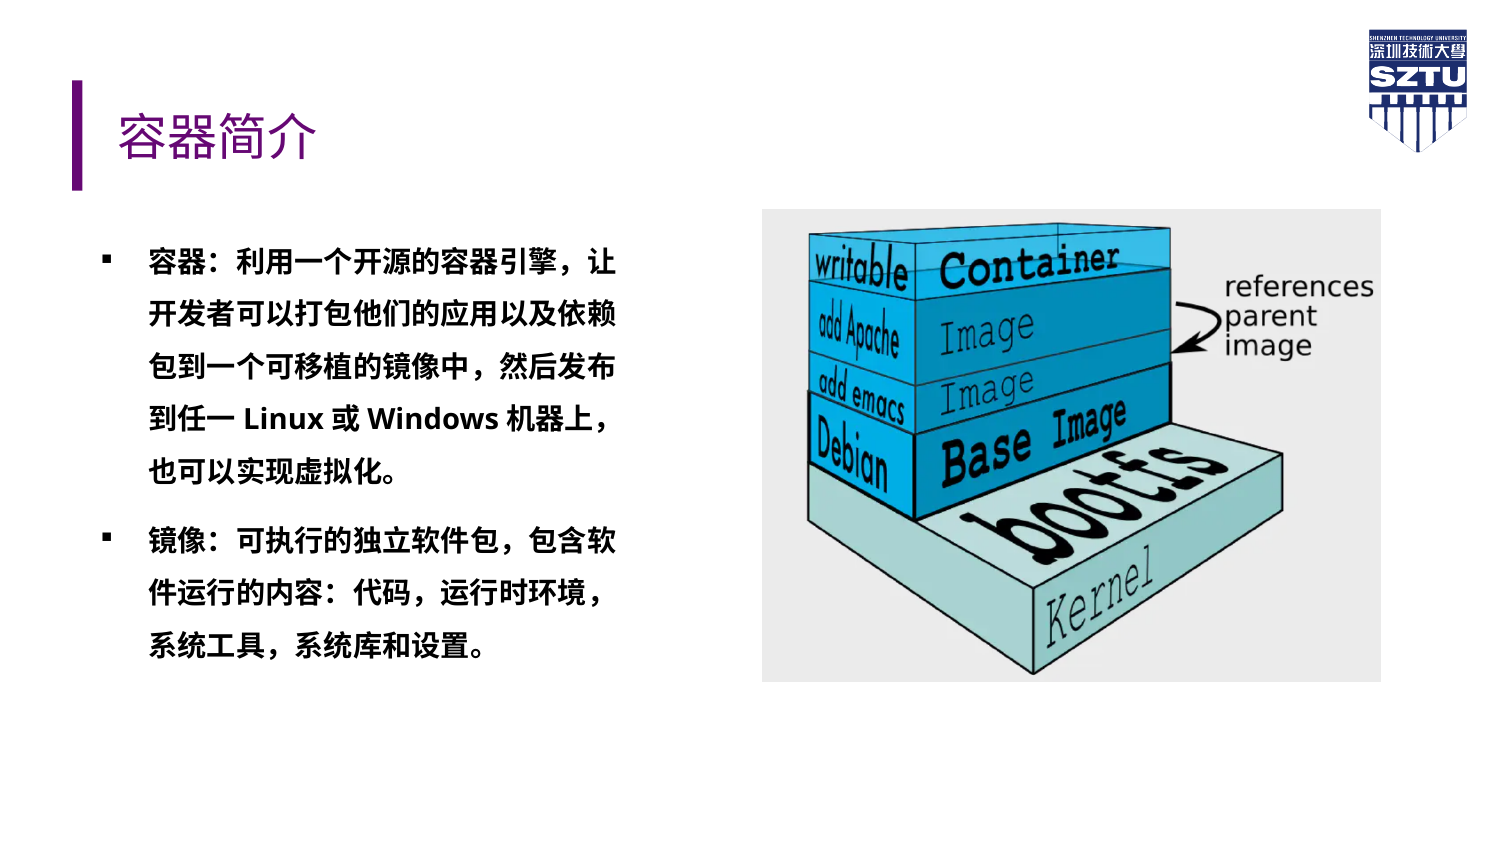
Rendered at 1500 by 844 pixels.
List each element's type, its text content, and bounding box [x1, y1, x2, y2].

picture [1352, 25, 1484, 157]
picture [761, 208, 1382, 682]
text_box 容器：利用一个开源的容器引擎，让开发者可以打包他们的应用以及依赖包到一个可移植的镜像中，然后发布到任一Linux或Windows机器上，也可以实现虚拟化。 镜像：可执行的独立软件包，包含软件运行的内容：代码，运行时环境，系统工具，系统库和设置。 [99, 209, 680, 662]
title 容器简介 [102, 72, 1398, 198]
